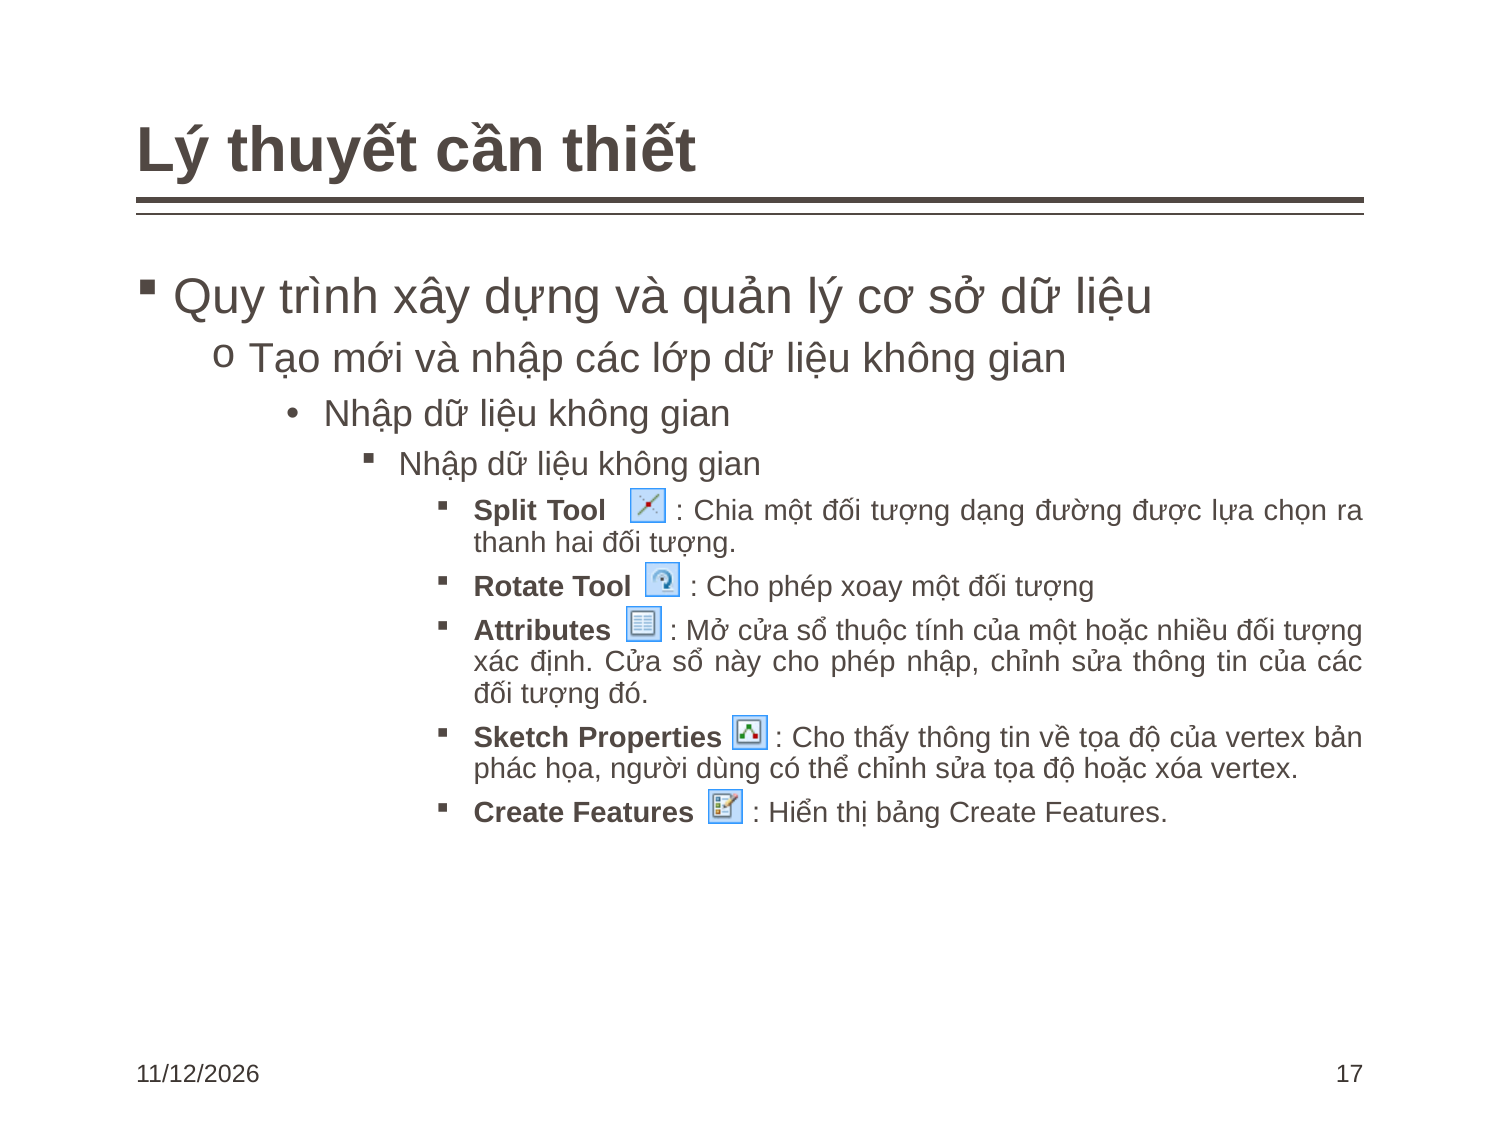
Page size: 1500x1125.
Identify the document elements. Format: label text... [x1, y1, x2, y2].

picture [626, 606, 662, 642]
title Lý thuyết cần thiết [135, 12, 1364, 193]
slide_number 17 [1138, 1042, 1364, 1103]
list Quy trình xây dựng và quản lý cơ sở dữ liệu Tạo mới và nhập các lớp dữ liệu không gian Nhập dữ liệu không gian Nhập dữ liệu không gian Split Tool : Chia một đối tượng dạng đường được lựa chọn ra thanh hai đối tượng. Rotate Tool : Cho phép xoay một đối tượng Attributes : Mở cửa sổ thuộc tính của một hoặc nhiều đối tượng xác định. Cửa sổ này cho phép nhập, chỉnh sửa thông tin của các đối tượng đó. Sketch Properties : Cho thấy thông tin về tọa độ của vertex bản phác họa, người dùng có thể chỉnh sửa tọa độ hoặc xóa vertex. Create Features : Hiển thị bảng Create Features. [135, 262, 1364, 1043]
picture [708, 789, 743, 824]
picture [645, 562, 680, 597]
picture [630, 488, 666, 524]
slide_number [135, 1042, 362, 1103]
picture [732, 715, 768, 750]
